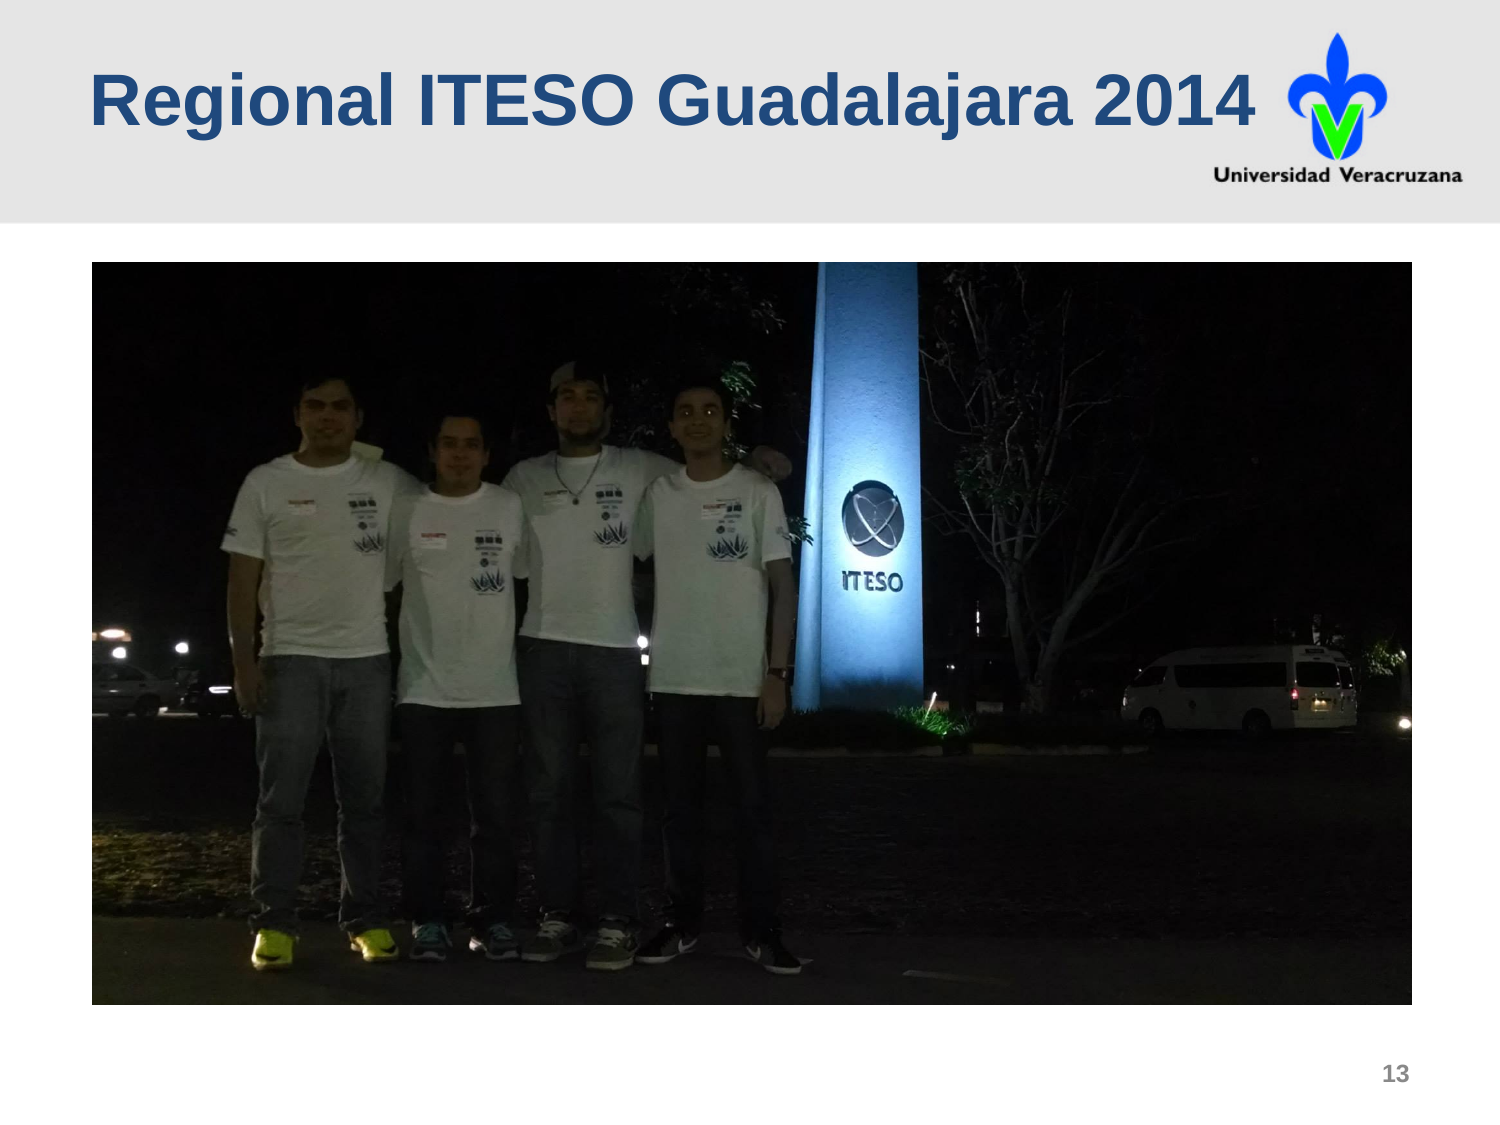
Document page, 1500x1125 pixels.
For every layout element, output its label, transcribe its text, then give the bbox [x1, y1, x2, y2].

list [92, 262, 1412, 1006]
slide_number 13 [1074, 1042, 1425, 1103]
picture [0, 0, 1500, 224]
title Regional ITESO Guadalajara 2014 [75, 45, 1425, 233]
